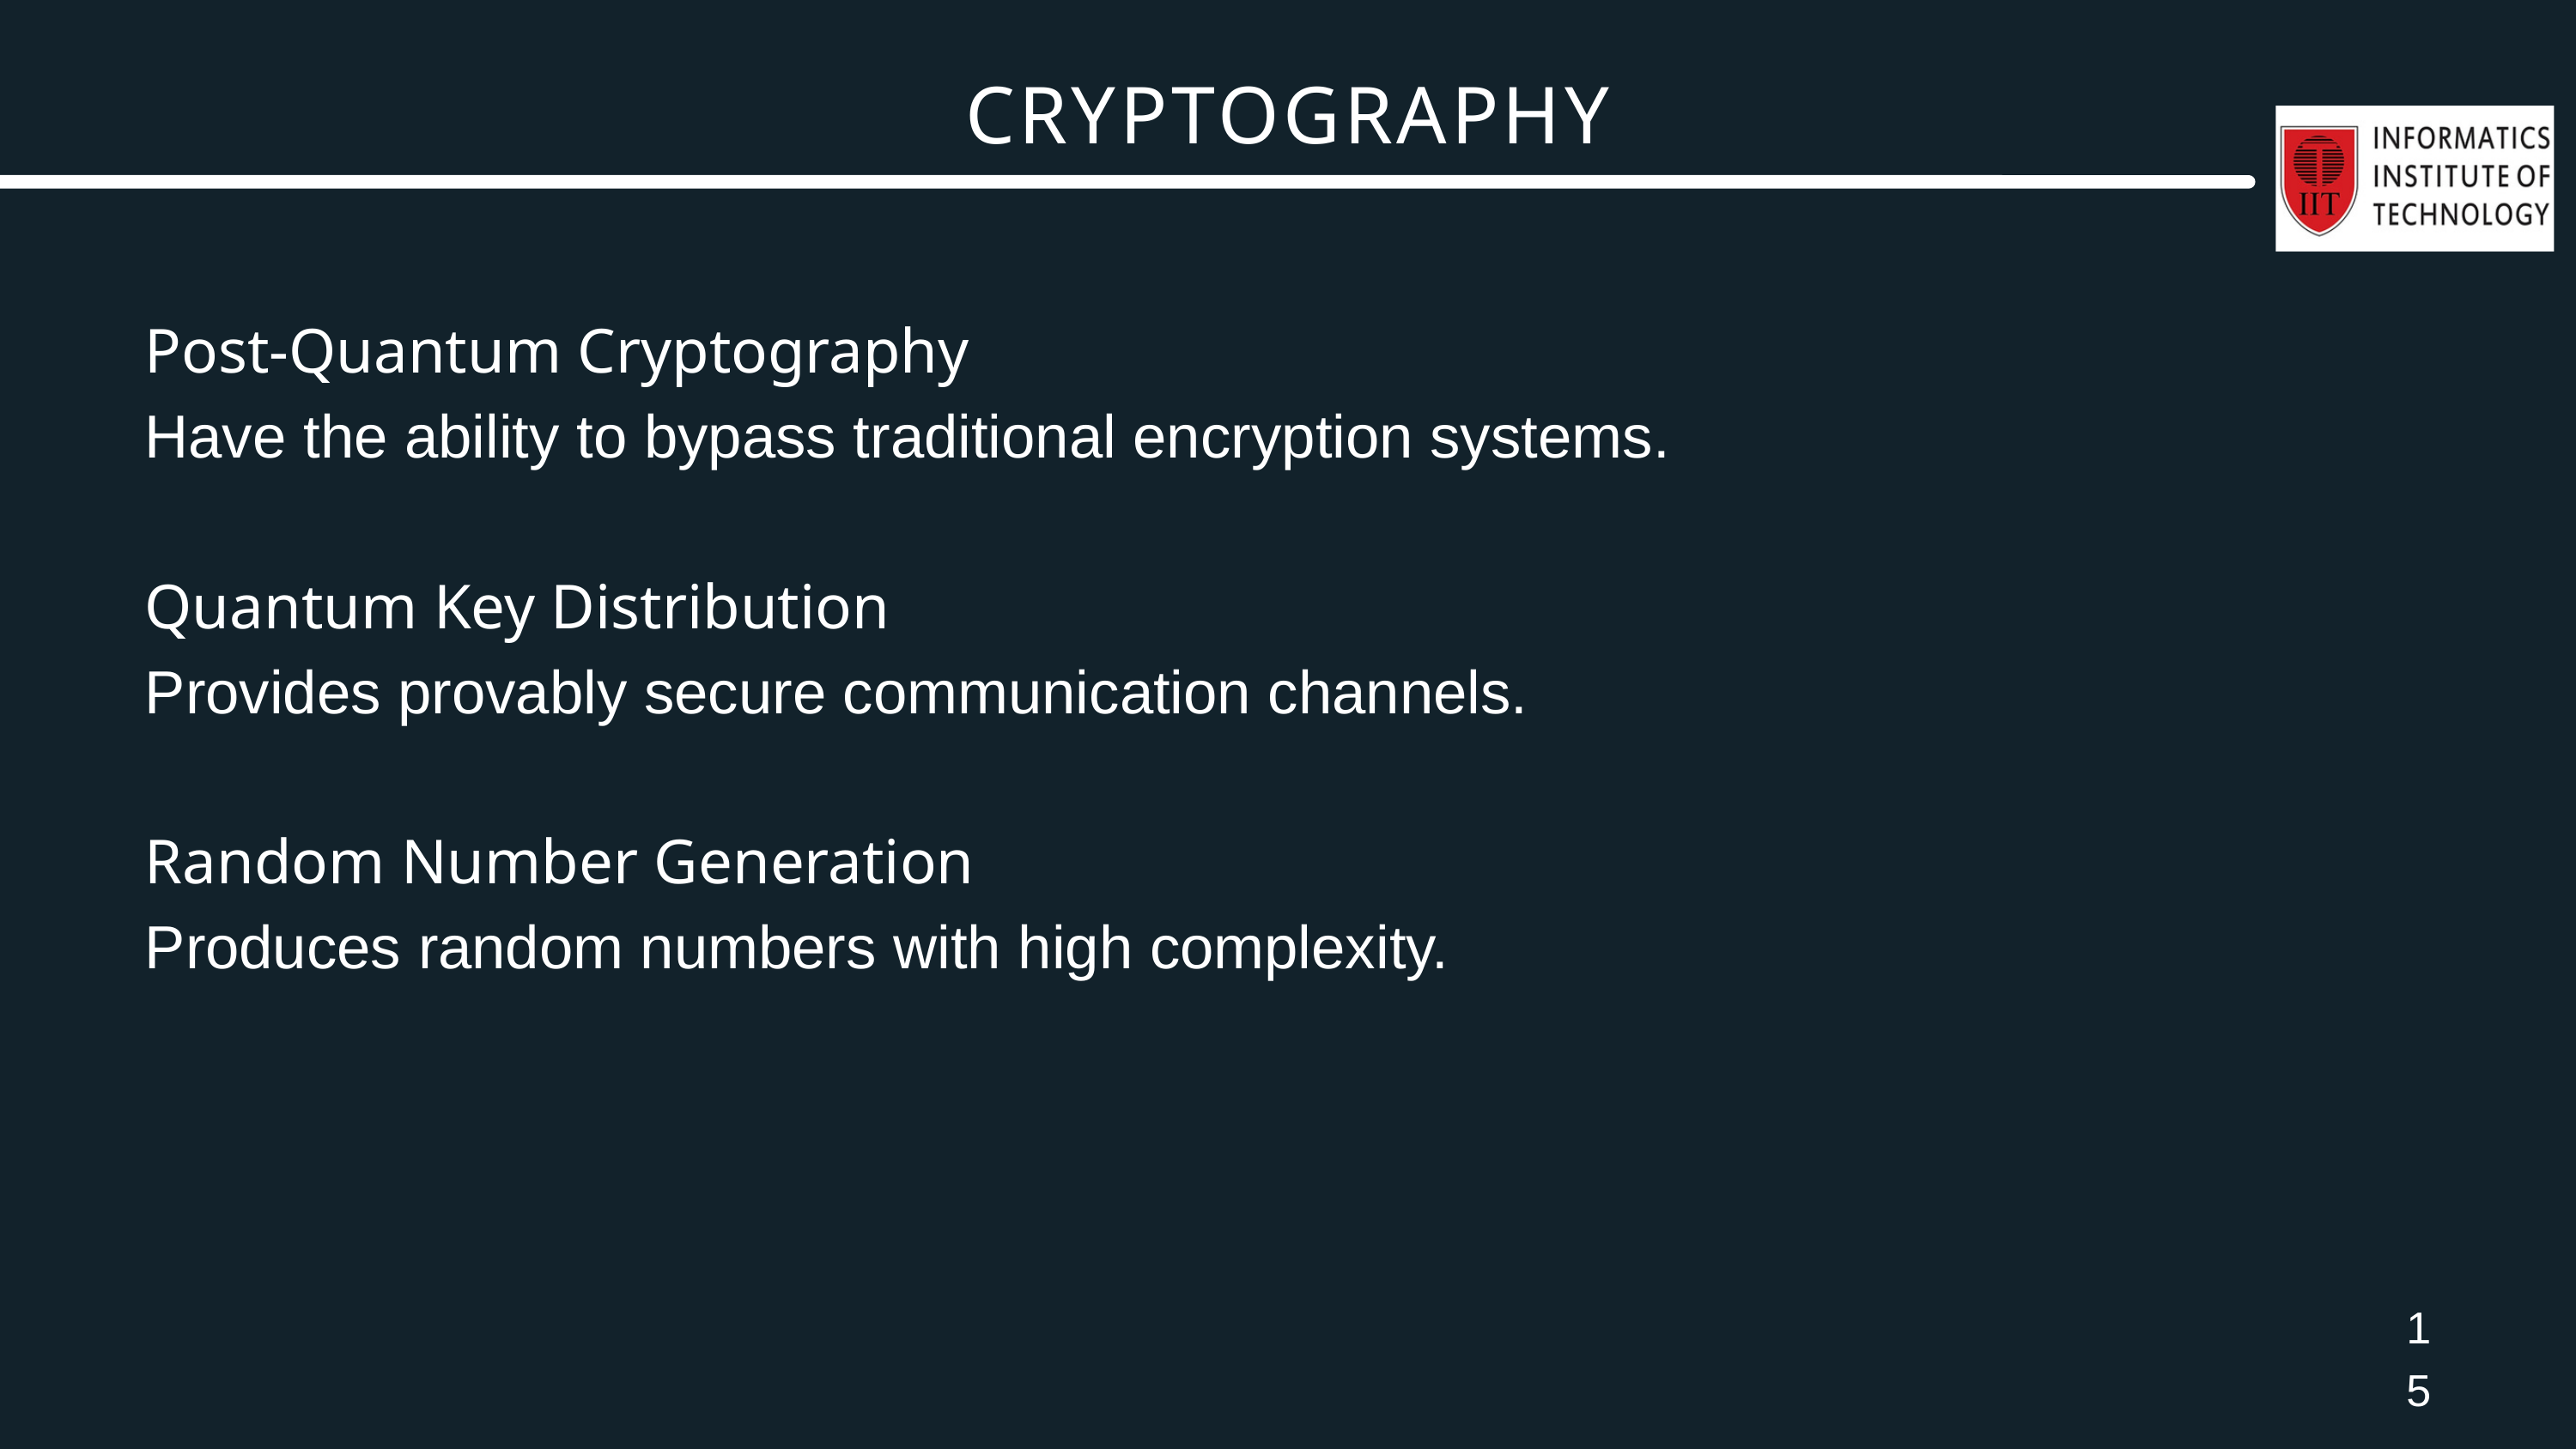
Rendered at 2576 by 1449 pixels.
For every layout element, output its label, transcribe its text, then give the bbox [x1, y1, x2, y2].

text_box 15 [2381, 1290, 2432, 1416]
text_box Post-Quantum Cryptography Have the ability to bypass traditional encryption systems. Quantum Key Distribution Provides provably secure communication channels. Random Number Generation Produces random numbers with high complexity. [144, 300, 2432, 981]
text_box CRYPTOGRAPHY [345, 49, 2231, 161]
text_box [2275, 106, 2555, 252]
